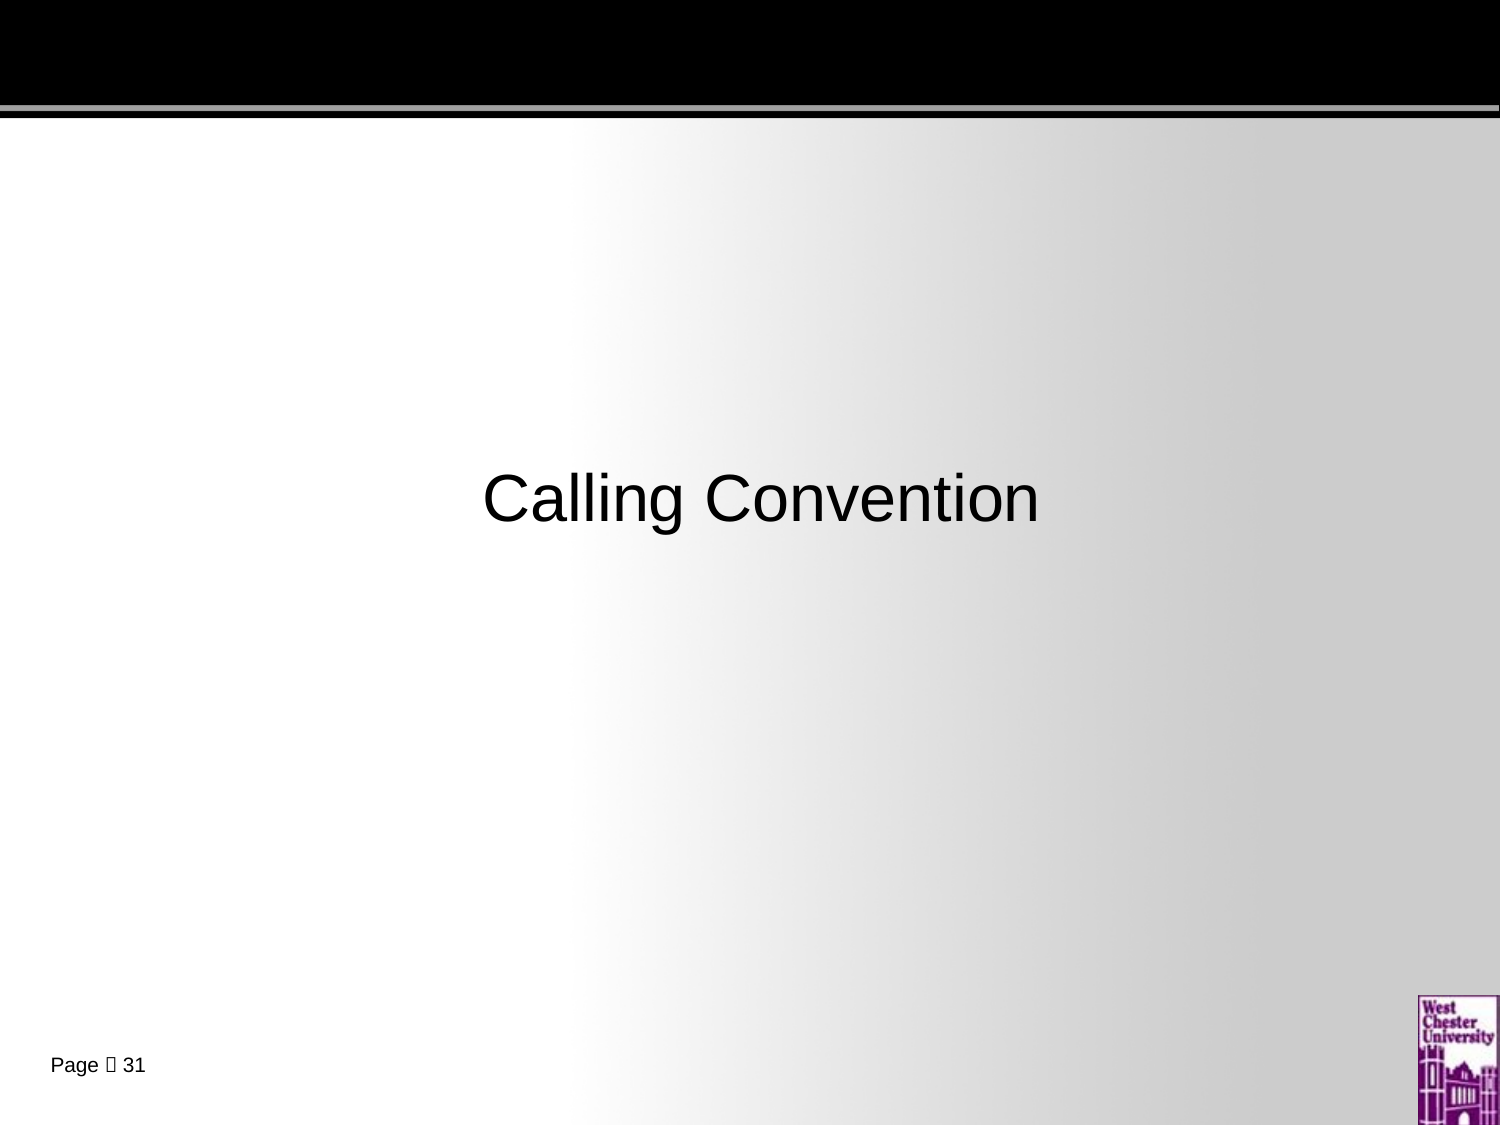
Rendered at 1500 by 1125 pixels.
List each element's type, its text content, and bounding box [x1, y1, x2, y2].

list Calling Convention [482, 455, 1500, 1125]
picture [0, 0, 1500, 1125]
